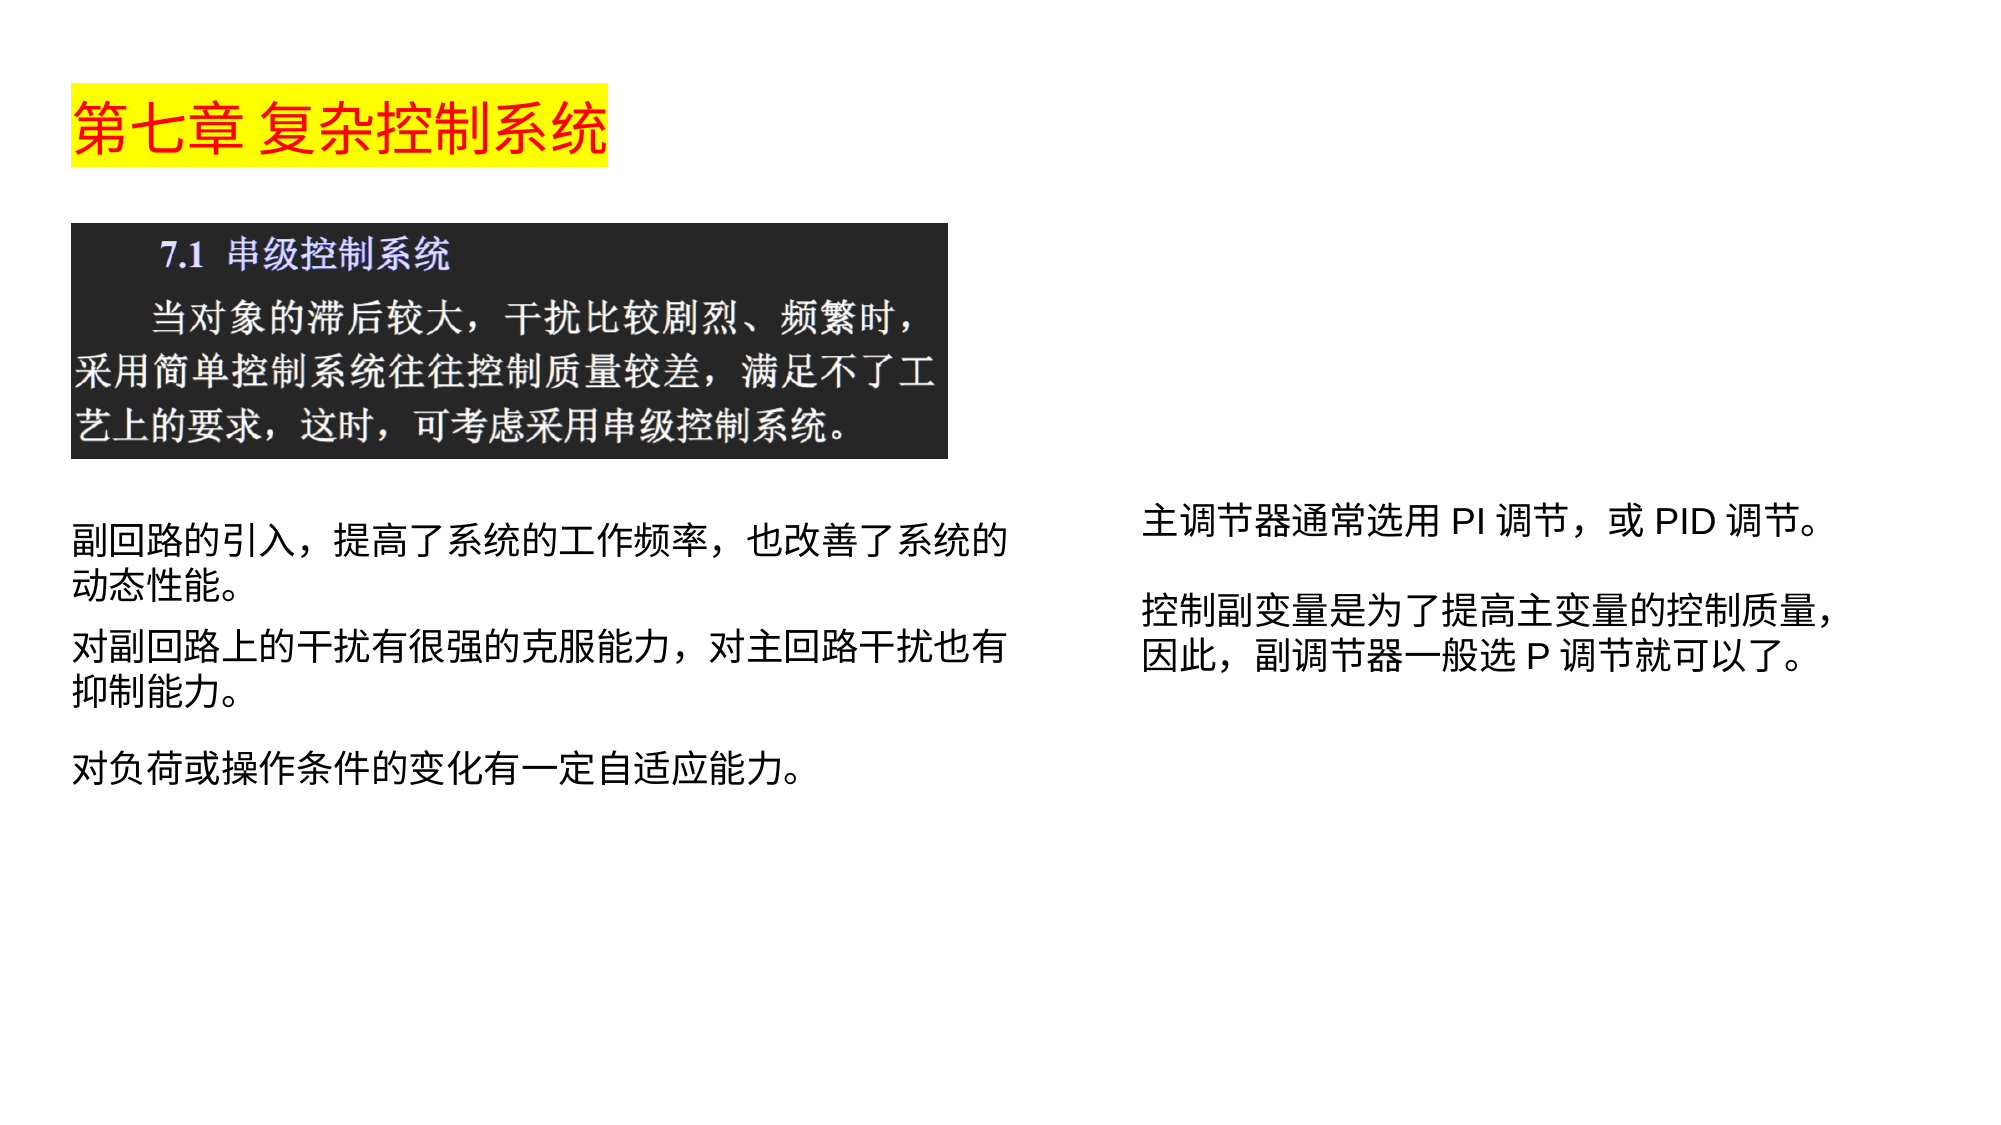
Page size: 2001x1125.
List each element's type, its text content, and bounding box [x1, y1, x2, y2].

text_box 主调节器通常选用PI调节，或PID调节。 控制副变量是为了提高主变量的控制质量，因此，副调节器一般选P调节就可以了。 [1127, 490, 1889, 730]
picture [71, 223, 948, 459]
text_box 副回路的引入，提高了系统的工作频率，也改善了系统的动态性能。 [56, 509, 1057, 615]
text_box 对负荷或操作条件的变化有一定自适应能力。 [56, 737, 1057, 798]
text_box 第七章 复杂控制系统 [56, 84, 728, 170]
text_box 对副回路上的干扰有很强的克服能力，对主回路干扰也有抑制能力。 [56, 615, 1057, 721]
